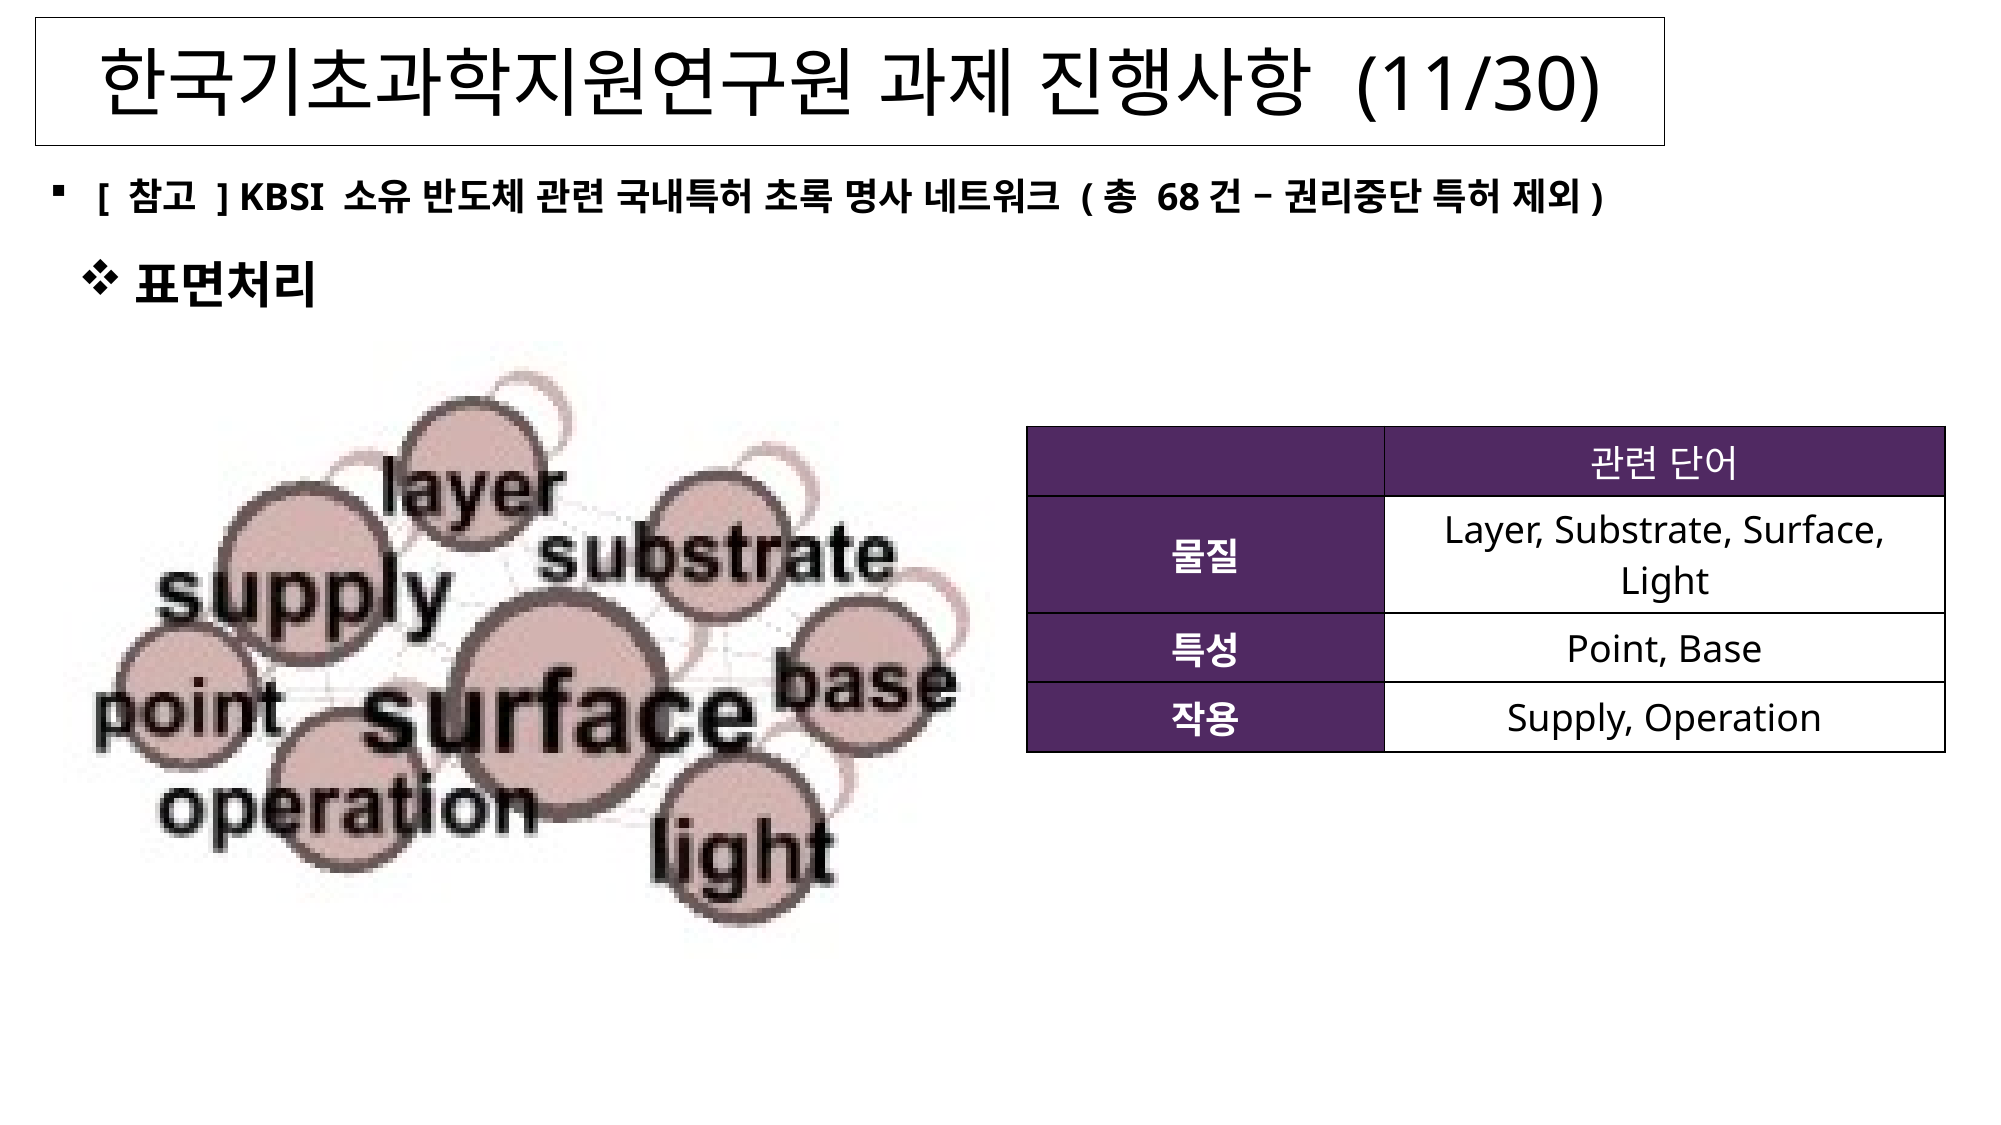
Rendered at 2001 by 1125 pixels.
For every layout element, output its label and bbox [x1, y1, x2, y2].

table_cell [1028, 614, 1384, 681]
table_cell [1385, 614, 1944, 681]
text_box [35, 165, 1687, 226]
table_header [1028, 427, 1384, 495]
table_cell [1385, 683, 1944, 751]
table_cell [1028, 683, 1384, 751]
table_header [1385, 427, 1944, 495]
title [35, 17, 1665, 146]
table_cell [1385, 497, 1944, 612]
picture [63, 341, 1000, 960]
table_cell [1028, 497, 1384, 612]
text_box [63, 246, 425, 321]
